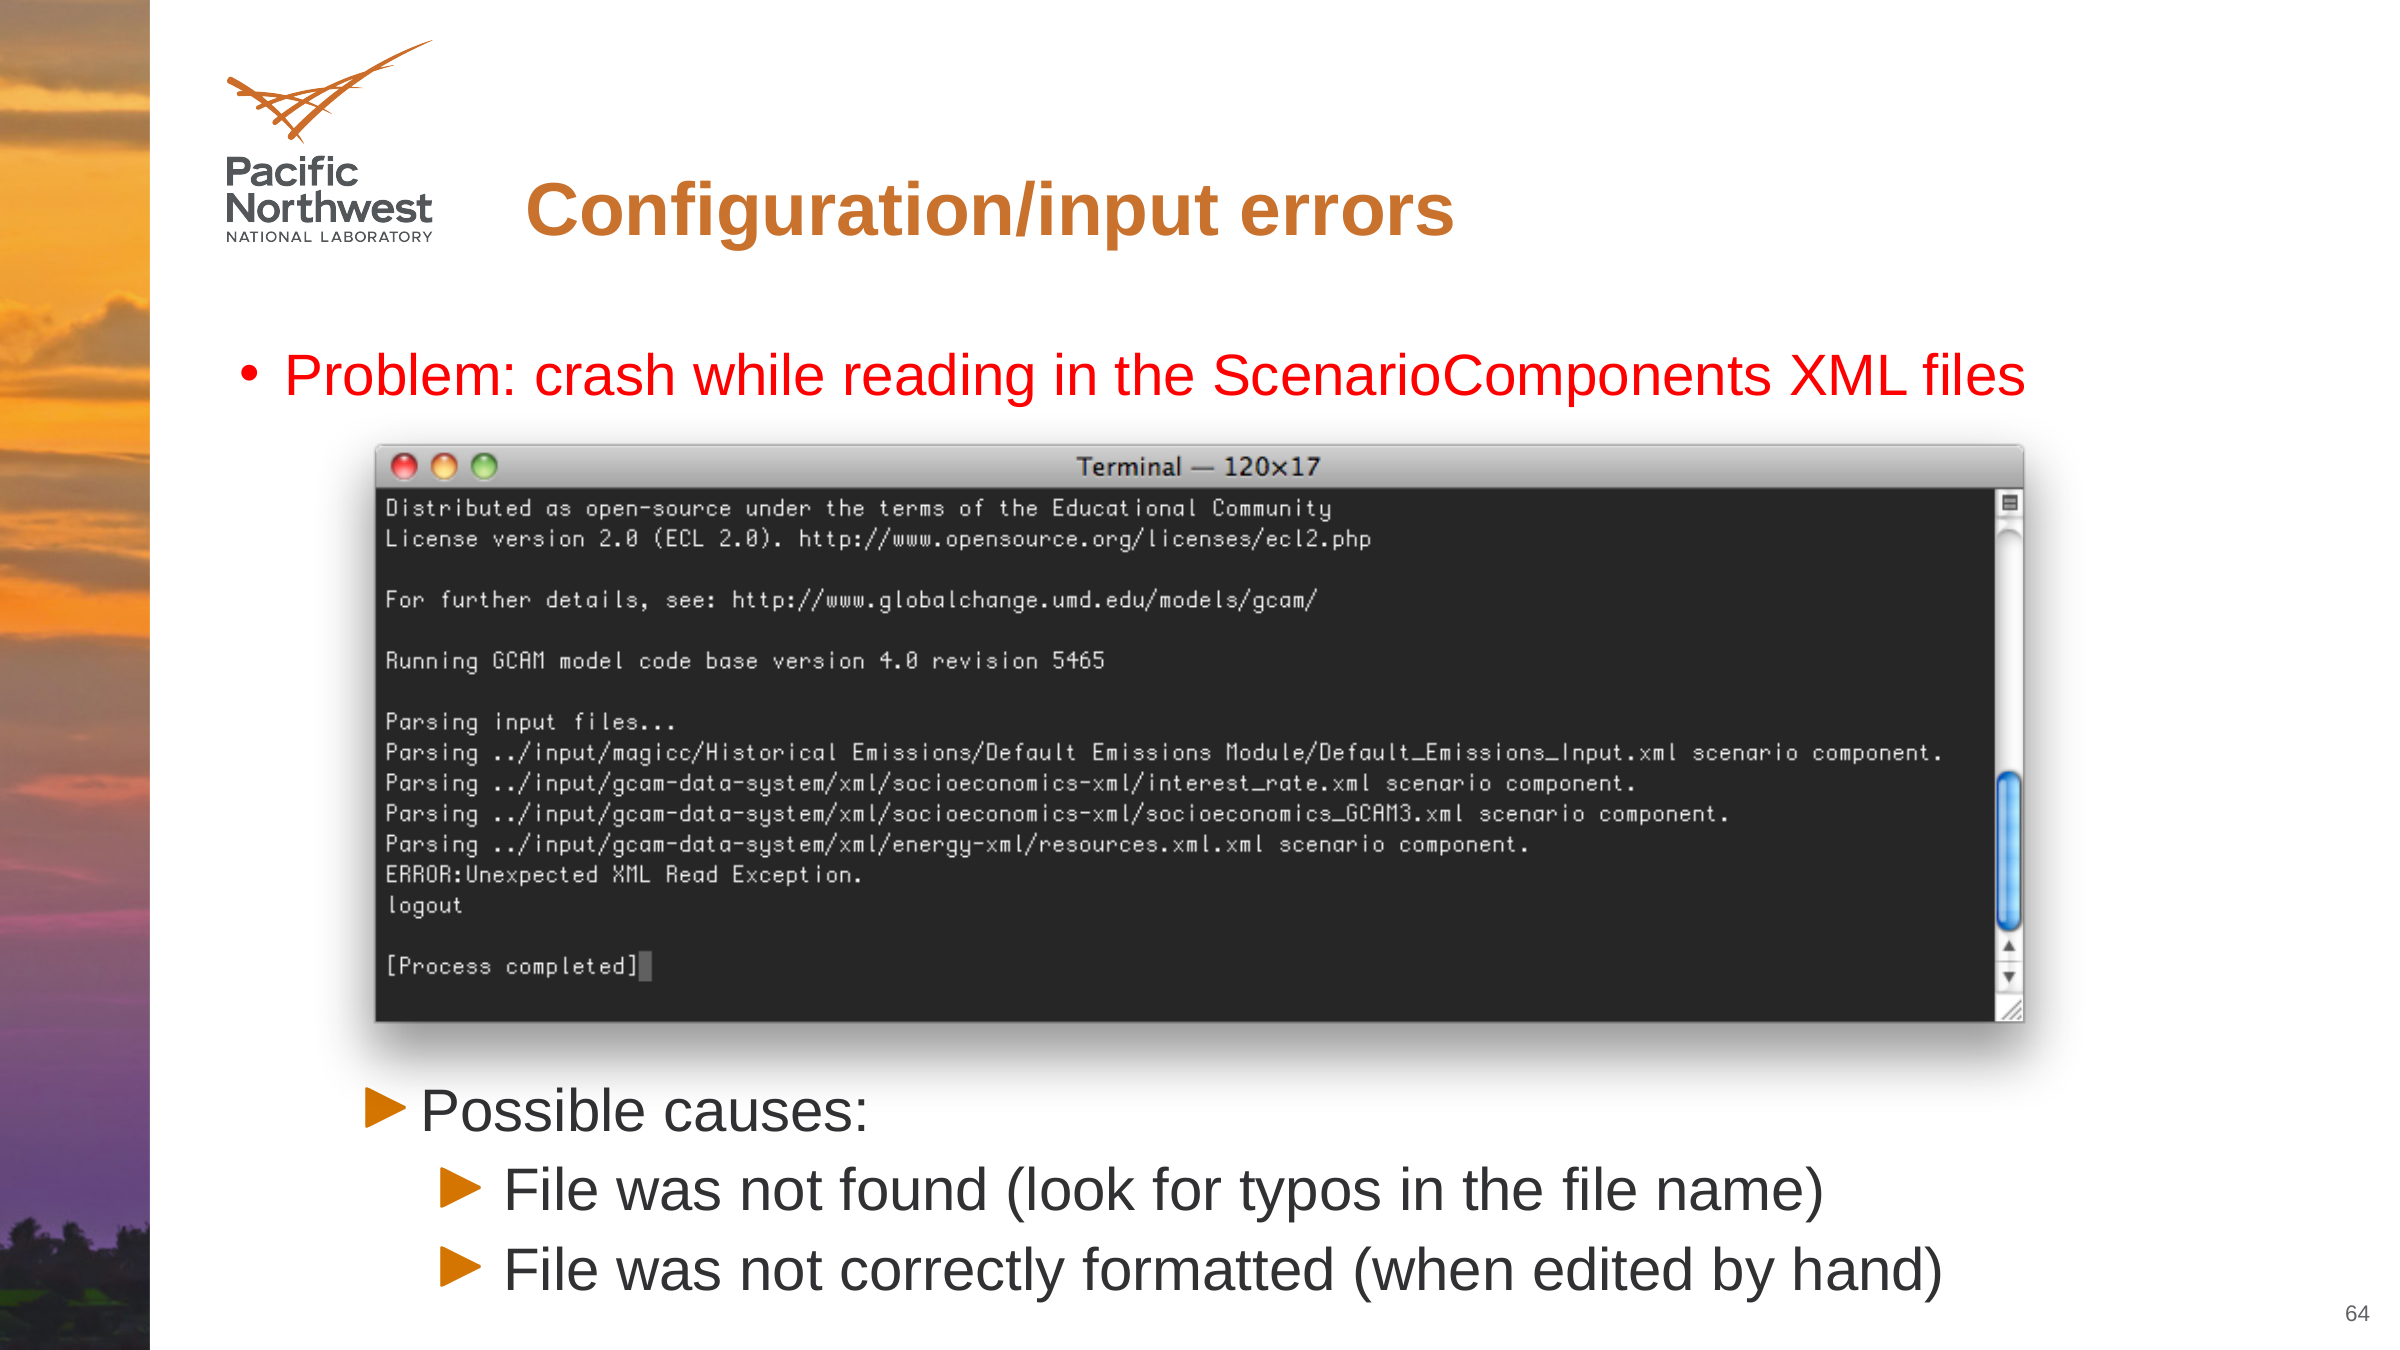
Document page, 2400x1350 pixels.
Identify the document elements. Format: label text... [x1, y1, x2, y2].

title Configuration/input errors [525, 44, 2325, 260]
list Problem: crash while reading in the ScenarioComponents XML files [225, 337, 2325, 1238]
text_box Possible causes: File was not found (look for typos in the file name) File was not correctly formatted (when edited by hand) [364, 1127, 2049, 1280]
picture [439, 1245, 482, 1288]
slide_number 64 [2295, 1275, 2370, 1350]
picture [299, 398, 2100, 1129]
picture [225, 38, 435, 244]
picture [439, 1166, 482, 1209]
picture [0, 0, 149, 1350]
